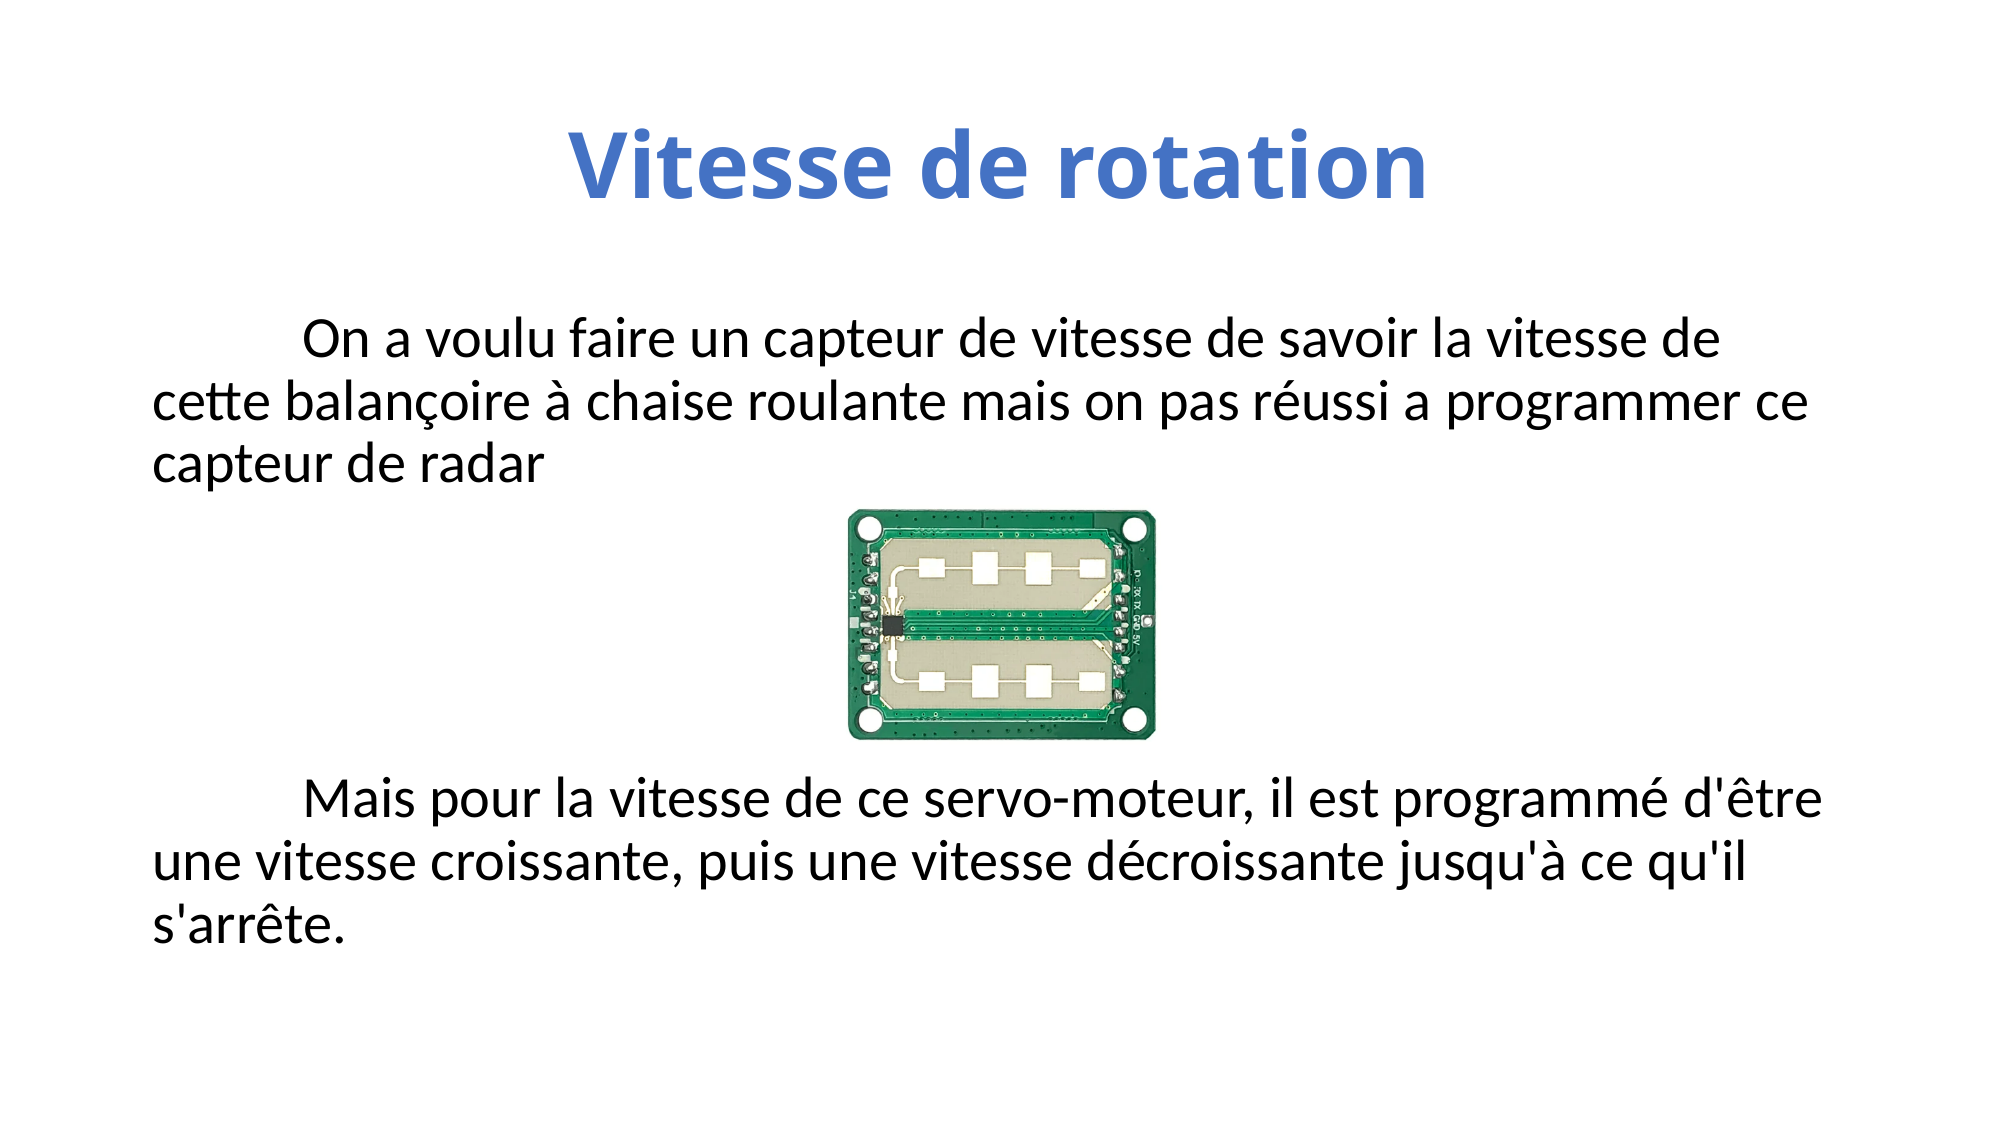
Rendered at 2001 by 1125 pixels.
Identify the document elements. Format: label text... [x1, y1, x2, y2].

list On a voulu faire un capteur de vitesse de savoir la vitesse de cette balançoire à chaise roulante mais on pas réussi a programmer ce capteur de radar Mais pour la vitesse de ce servo-moteur, il est programmé d'être une vitesse croissante, puis une vitesse décroissante jusqu'à ce qu'il s'arrête. [137, 299, 1863, 1014]
picture [826, 482, 1174, 761]
title Vitesse de rotation [137, 59, 1863, 278]
